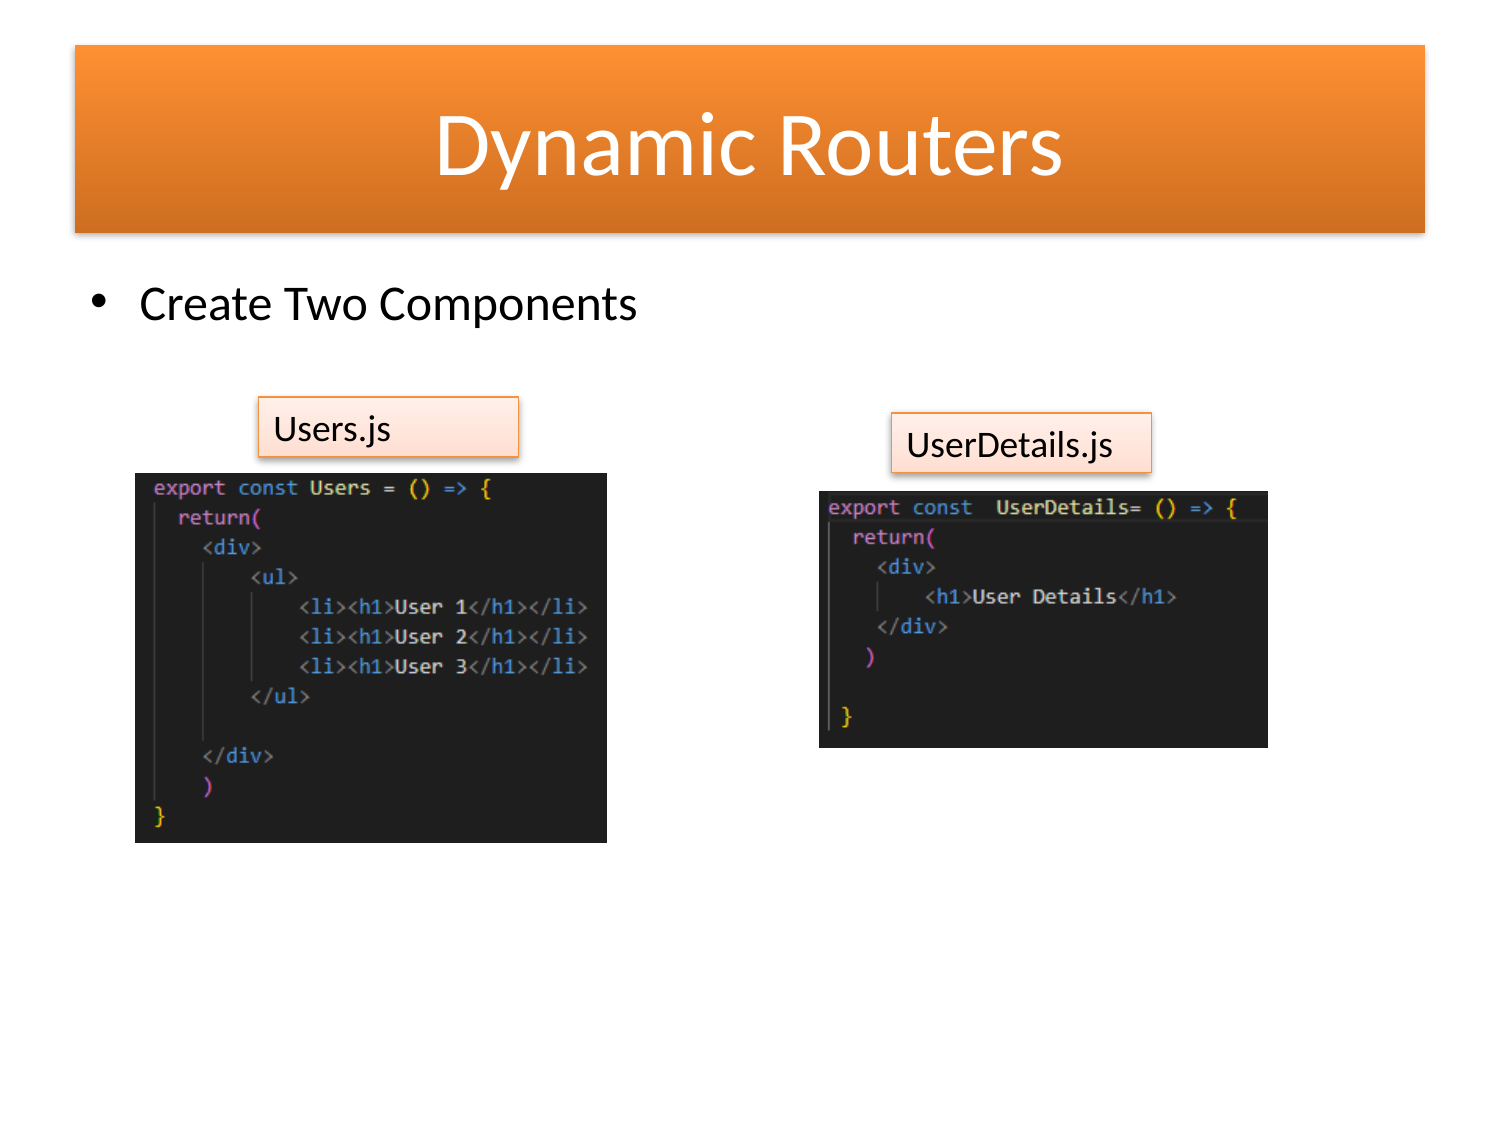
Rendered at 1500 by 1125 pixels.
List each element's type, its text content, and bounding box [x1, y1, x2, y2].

list Create Two Components [75, 262, 1425, 339]
text_box UserDetails.js [891, 412, 1152, 473]
picture [819, 491, 1268, 749]
title Dynamic Routers [75, 45, 1425, 233]
picture [135, 473, 607, 843]
text_box Users.js [258, 396, 519, 458]
